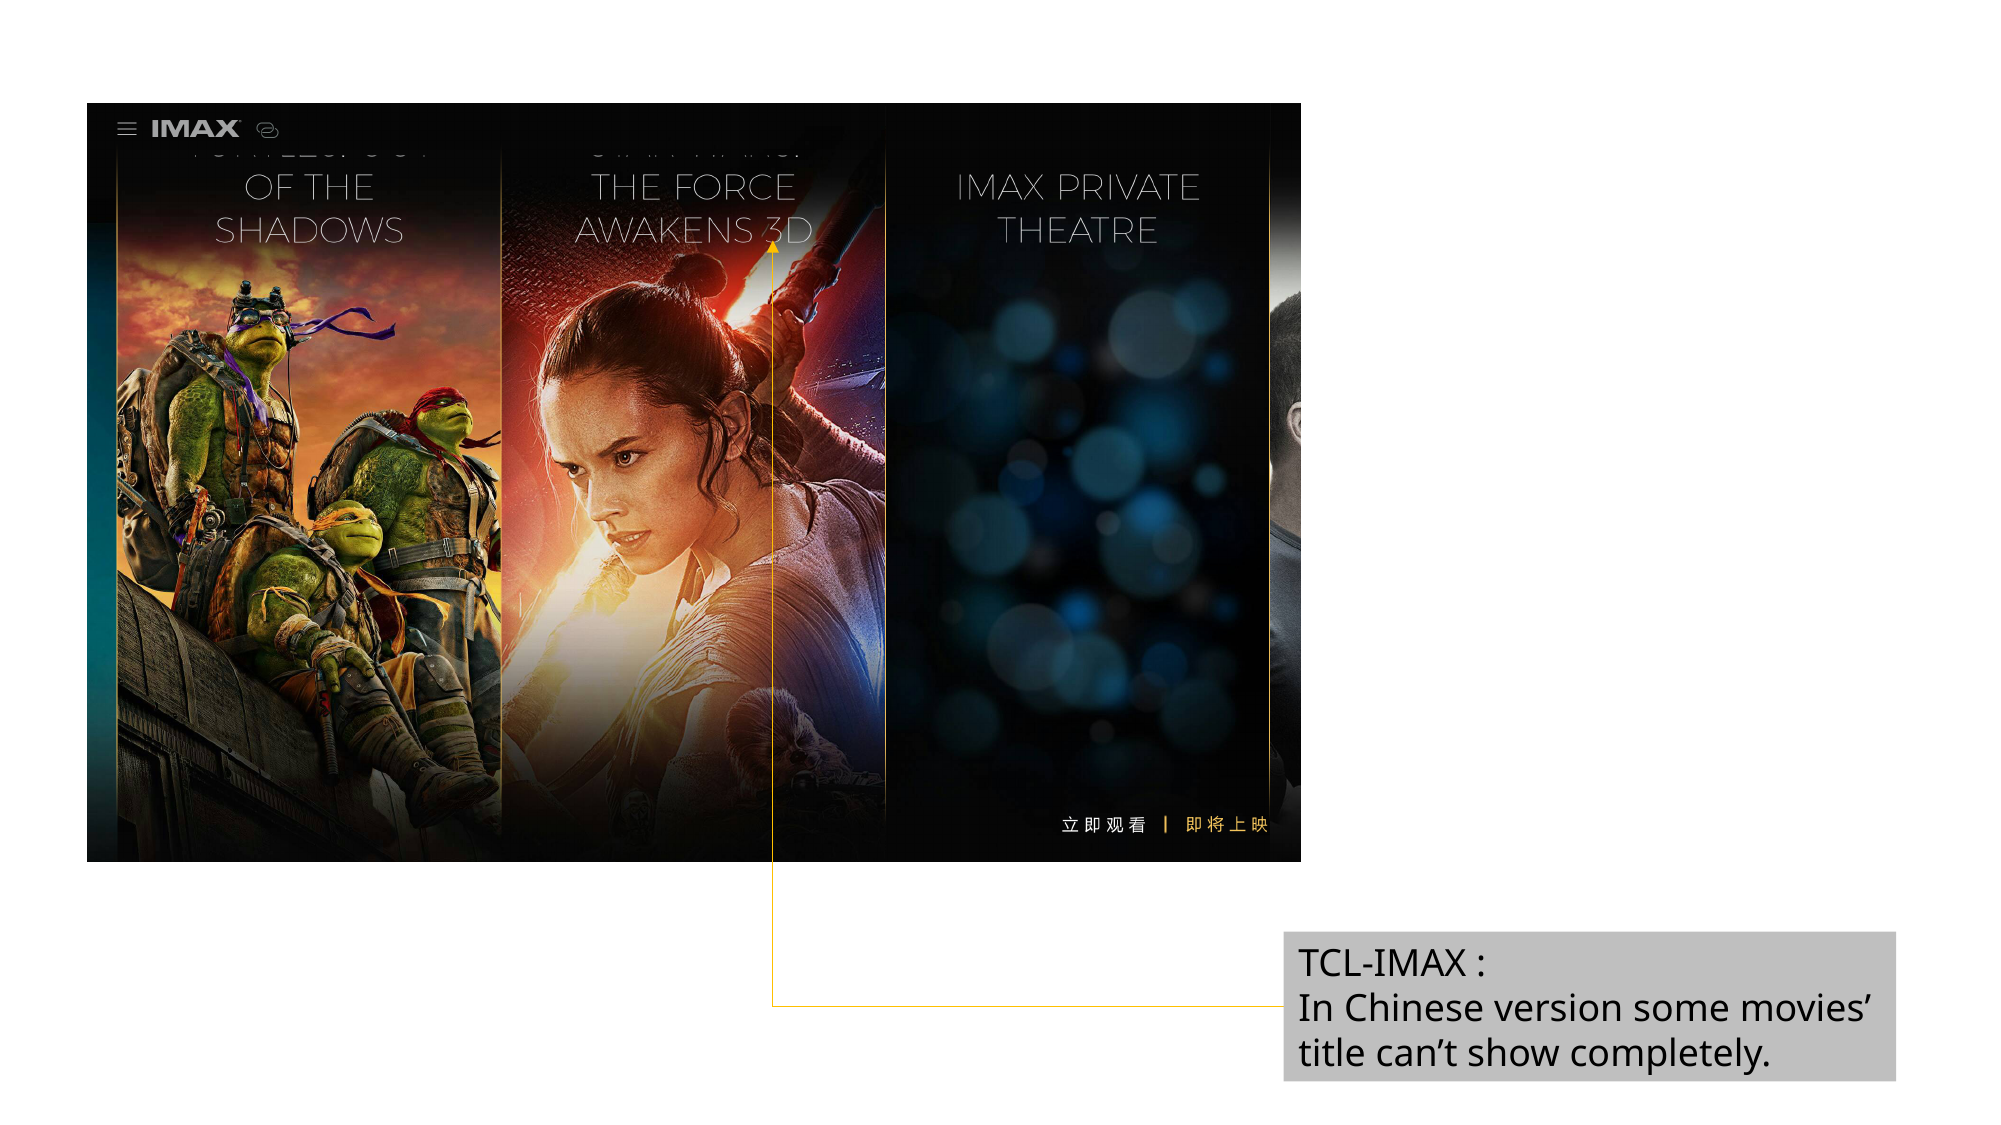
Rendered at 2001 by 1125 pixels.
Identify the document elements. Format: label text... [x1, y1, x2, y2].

text_box TCL-IMAX : In Chinese version some movies’ title can’t show completely. [1283, 931, 1897, 1082]
picture [87, 103, 1301, 862]
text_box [772, 240, 1321, 1008]
